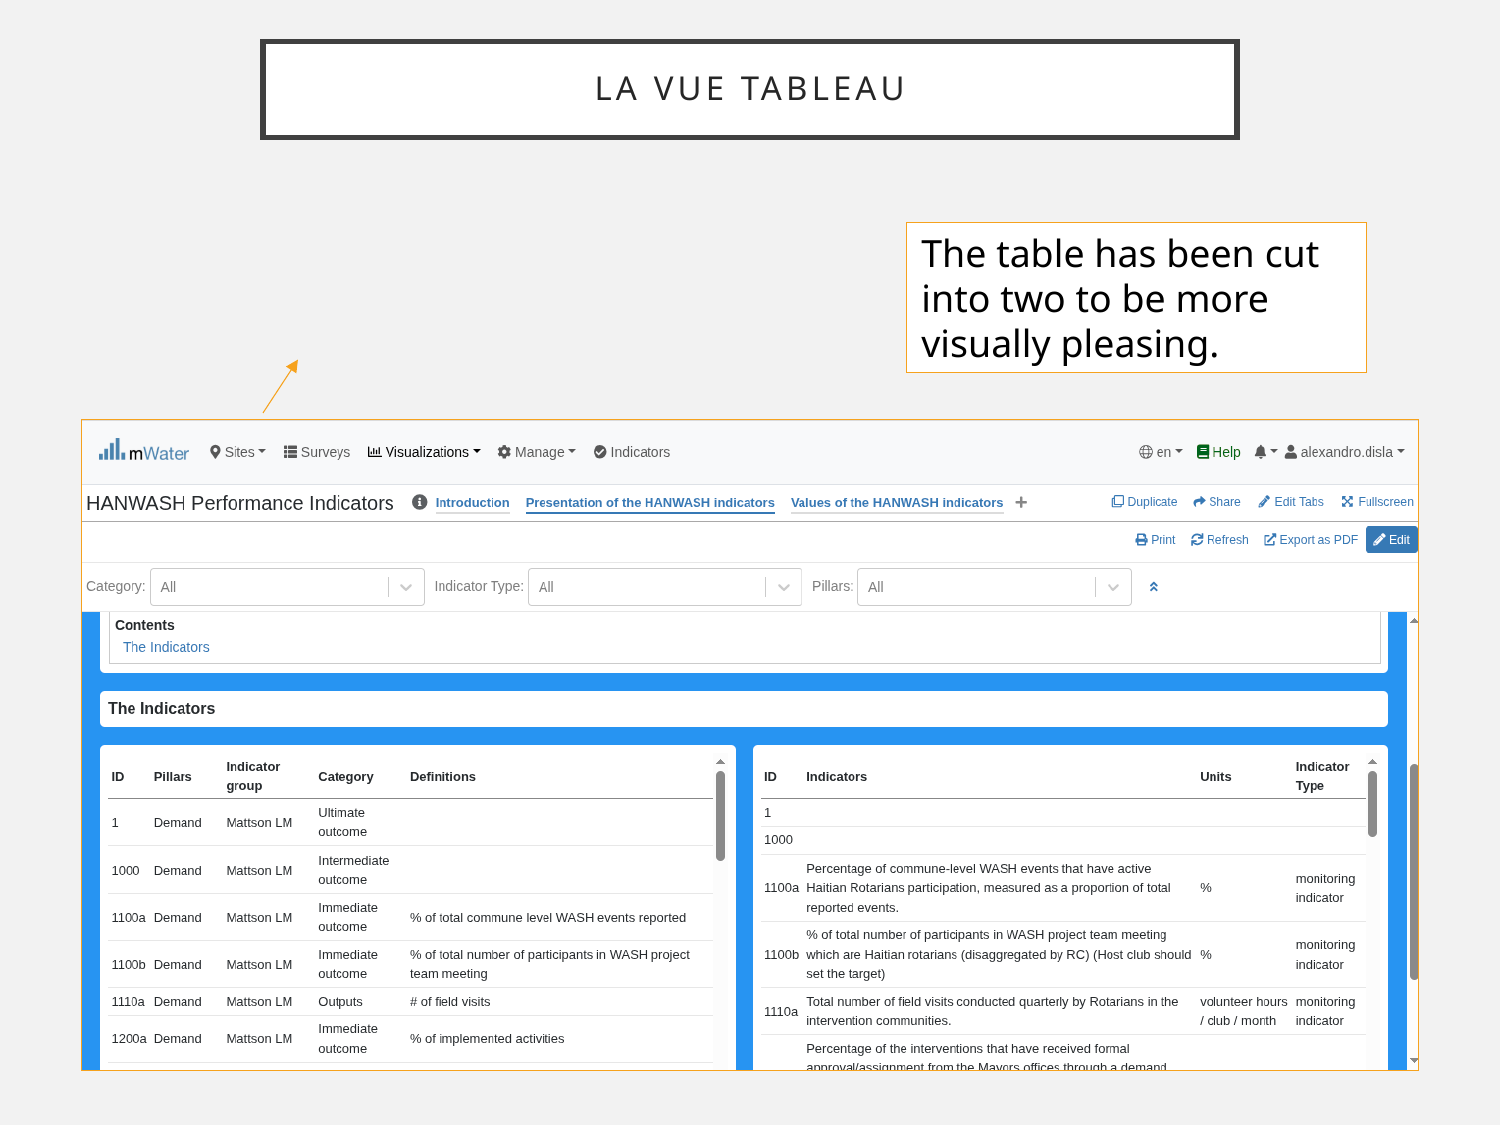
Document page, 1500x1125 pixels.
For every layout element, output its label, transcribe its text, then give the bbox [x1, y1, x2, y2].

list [81, 419, 1419, 1071]
title La vue tableau [260, 39, 1240, 140]
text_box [262, 359, 298, 414]
text_box The table has been cut into two to be more visually pleasing. [906, 222, 1367, 373]
